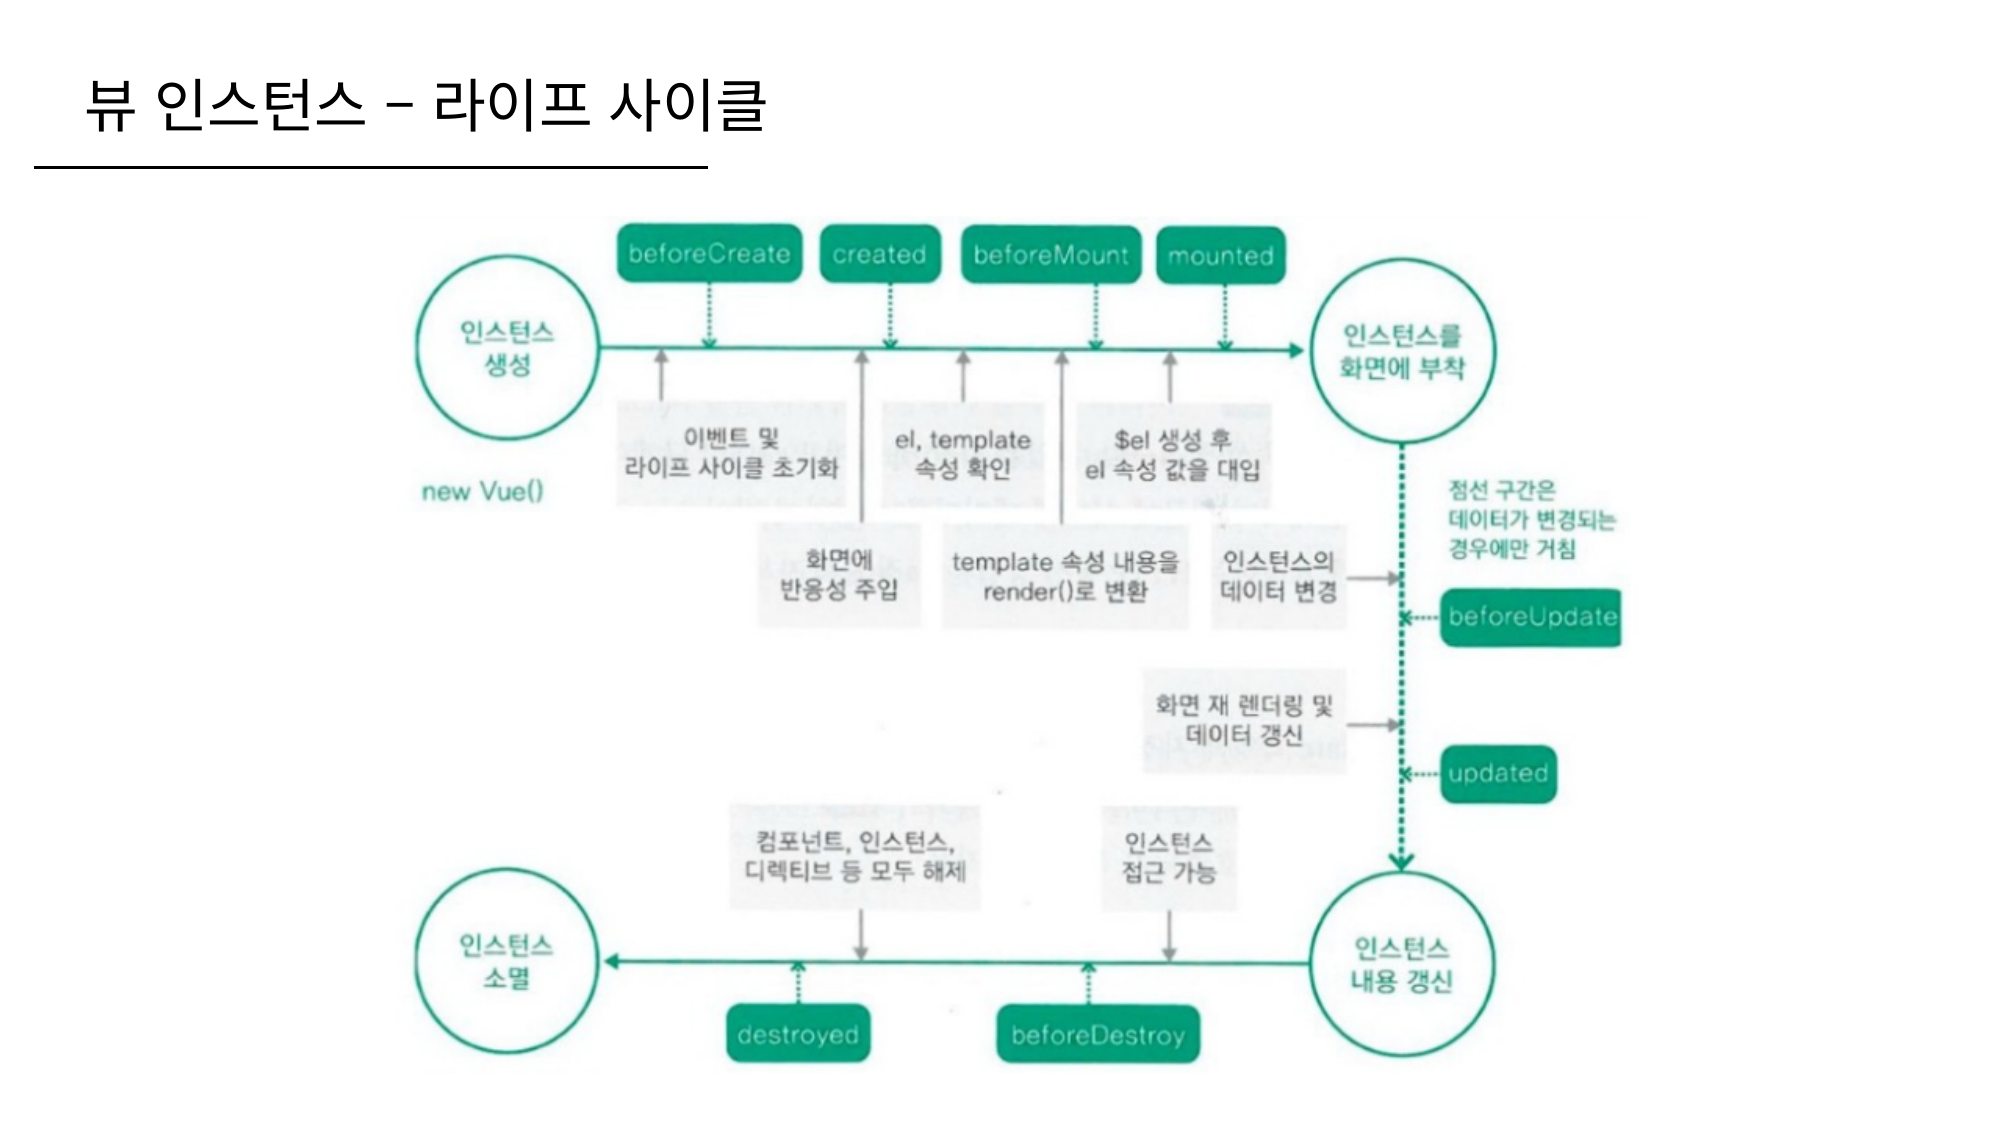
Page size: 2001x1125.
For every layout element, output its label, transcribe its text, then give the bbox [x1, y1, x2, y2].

picture [370, 187, 1645, 1120]
text_box 뷰 인스턴스 – 라이프 사이클 [69, 61, 785, 147]
